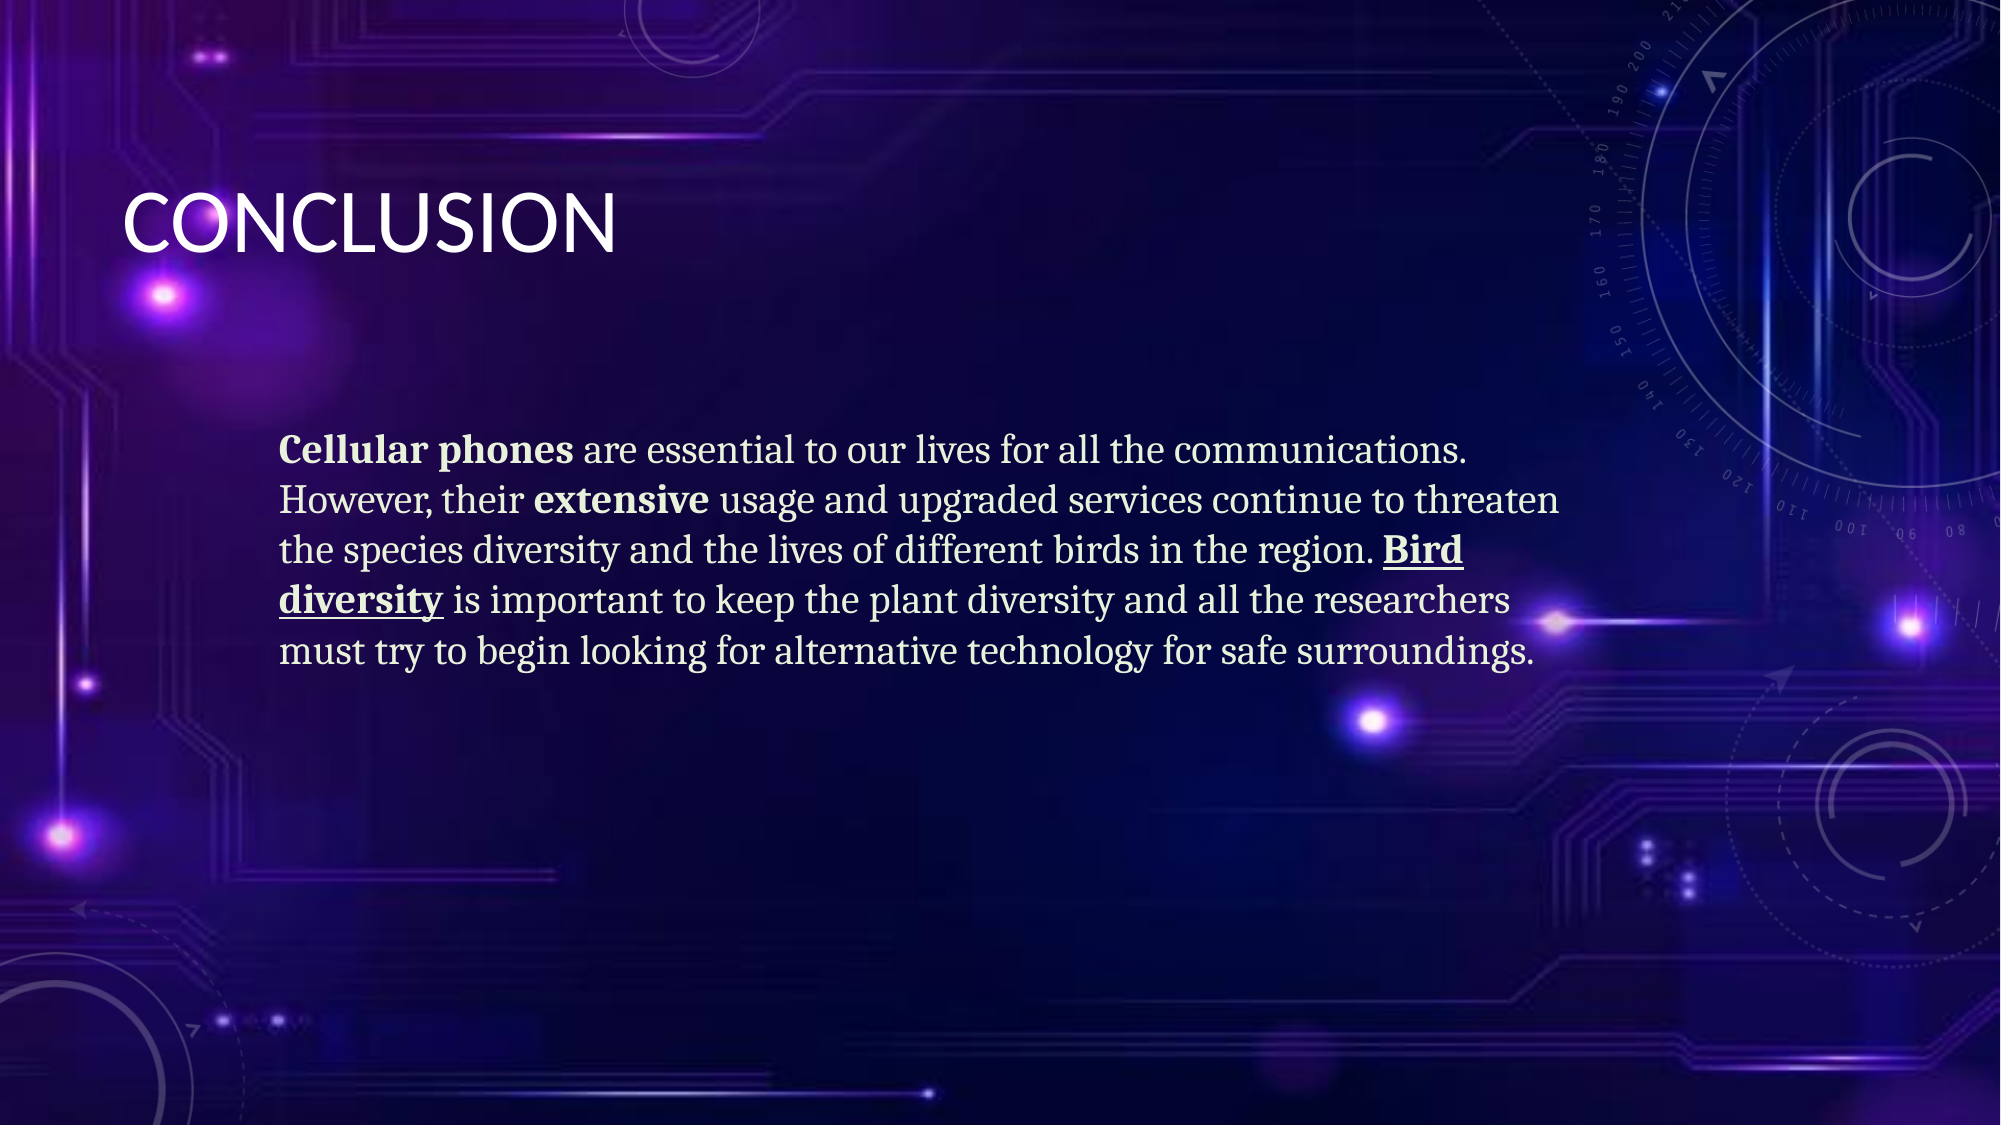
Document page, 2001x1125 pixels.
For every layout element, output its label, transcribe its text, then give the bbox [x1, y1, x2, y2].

text_box Cellular phones are essential to our lives for all the communications. However, their extensive usage and upgraded services continue to threaten the species diversity and the lives of different birds in the region. Bird diversity is important to keep the plant diversity and all the researchers must try to begin looking for alternative technology for safe surroundings. [263, 414, 1582, 680]
picture [0, 0, 2001, 1125]
text_box CONCLUSION [107, 153, 1054, 279]
